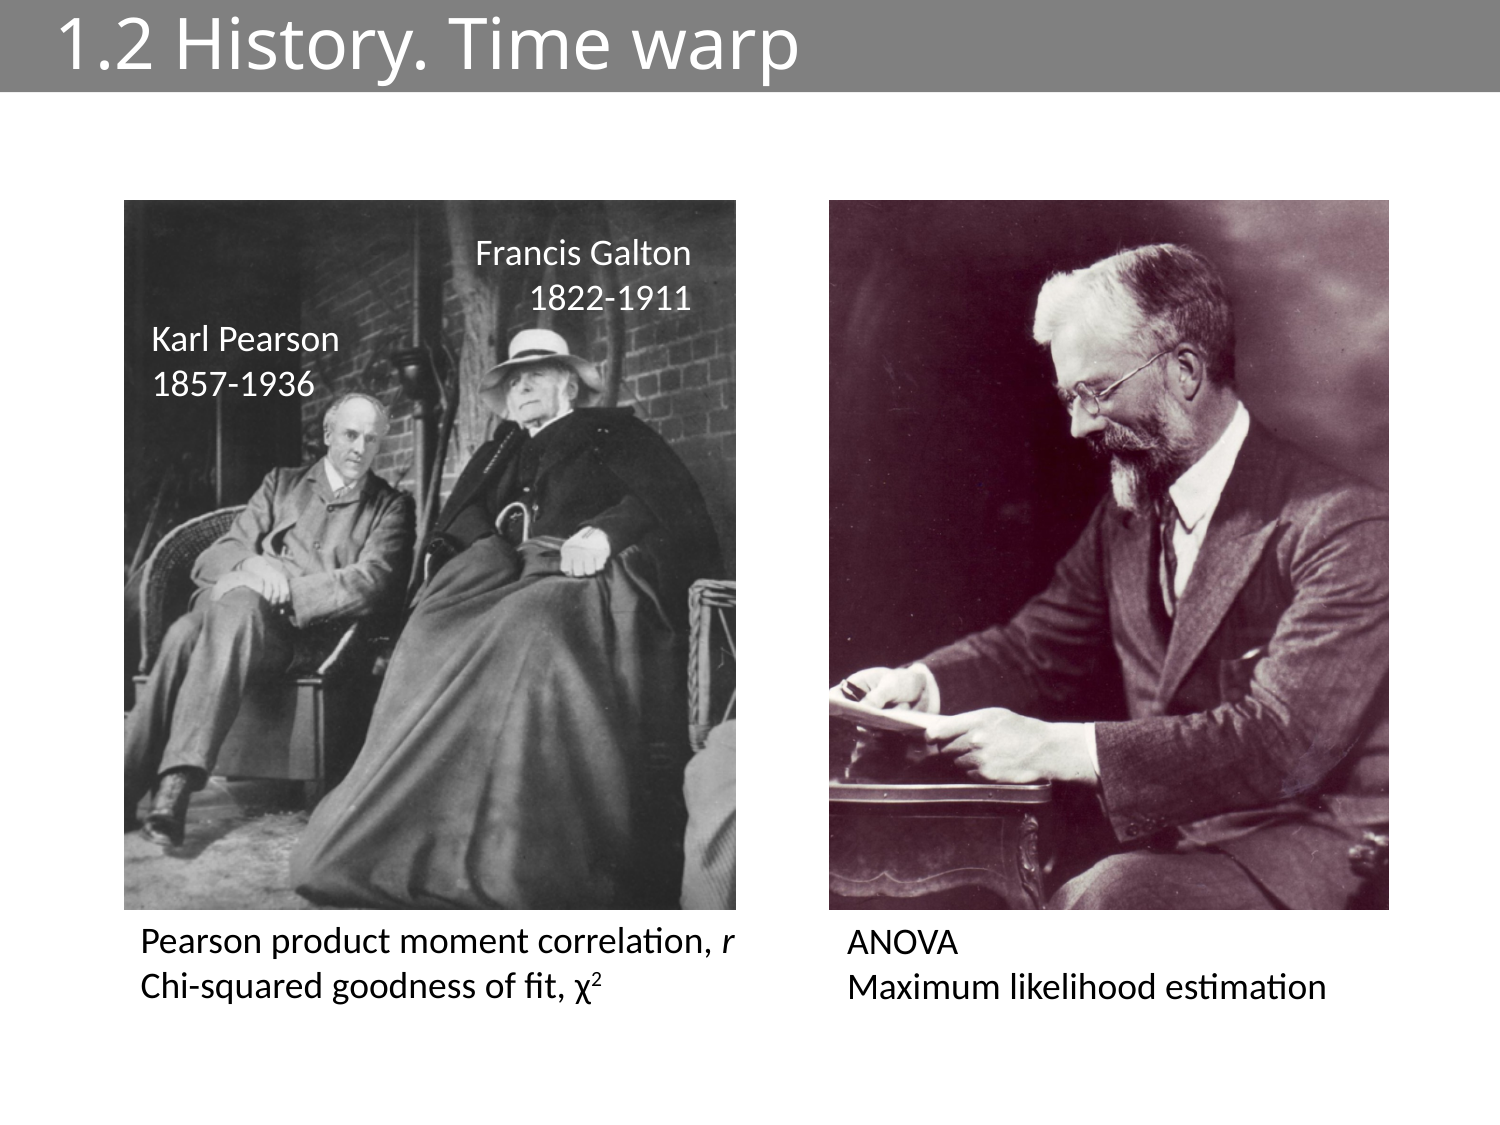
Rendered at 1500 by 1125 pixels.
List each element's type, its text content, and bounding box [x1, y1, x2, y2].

text_box Pearson product moment correlation, r Chi-squared goodness of fit, χ2 [125, 908, 750, 1013]
text_box ANOVA Maximum likelihood estimation [832, 910, 1343, 1015]
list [124, 200, 736, 910]
picture [829, 200, 1389, 910]
title 1.2 History. Time warp [0, 0, 1500, 93]
